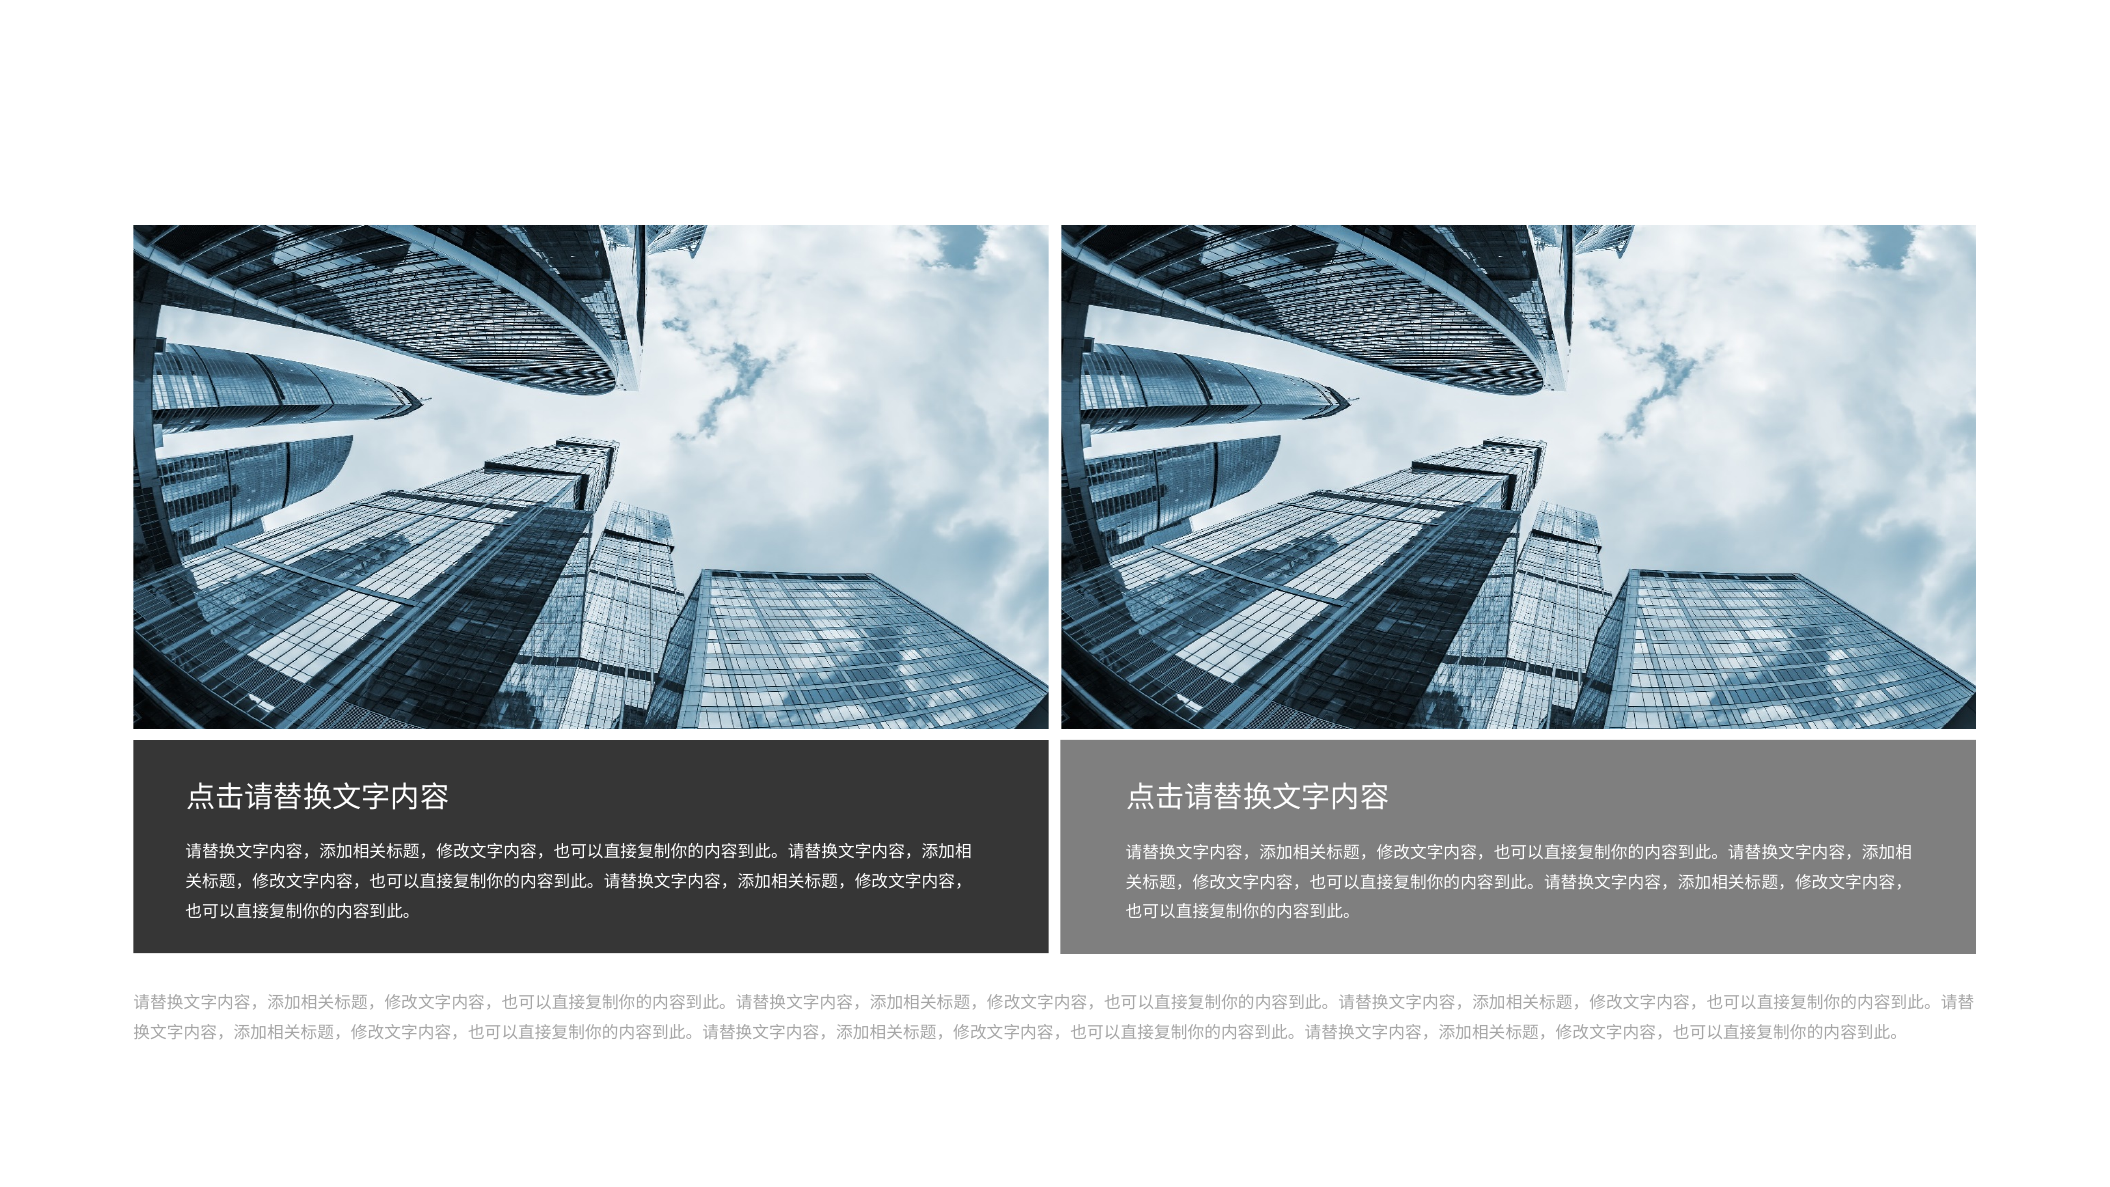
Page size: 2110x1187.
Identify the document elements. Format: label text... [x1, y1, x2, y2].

text_box 请替换文字内容，添加相关标题，修改文字内容，也可以直接复制你的内容到此。请替换文字内容，添加相关标题，修改文字内容，也可以直接复制你的内容到此。请替换文字内容，添加相关标题，修改文字内容，也可以直接复制你的内容到此。 [1125, 831, 1929, 922]
text_box 请替换文字内容，添加相关标题，修改文字内容，也可以直接复制你的内容到此。请替换文字内容，添加相关标题，修改文字内容，也可以直接复制你的内容到此。请替换文字内容，添加相关标题，修改文字内容，也可以直接复制你的内容到此。 [185, 830, 989, 921]
text_box [132, 739, 1050, 954]
text_box 请替换文字内容，添加相关标题，修改文字内容，也可以直接复制你的内容到此。请替换文字内容，添加相关标题，修改文字内容，也可以直接复制你的内容到此。请替换文字内容，添加相关标题，修改文字内容，也可以直接复制你的内容到此。请替换文字内容，添加相关标题，修改文字内容，也可以直接复制你的内容到此。请替换文字内容，添加相关标题，修改文字内容，也可以直接复制你的内容到此。请替换文字内容，添加相关标题，修改文字内容，也可以直接复制你的内容到此。 [133, 981, 1976, 1042]
text_box 点击请替换文字内容 [1126, 778, 1390, 814]
text_box [1059, 739, 1977, 955]
text_box 点击请替换文字内容 [186, 777, 450, 814]
text_box [132, 224, 1050, 730]
text_box [1060, 224, 1977, 730]
